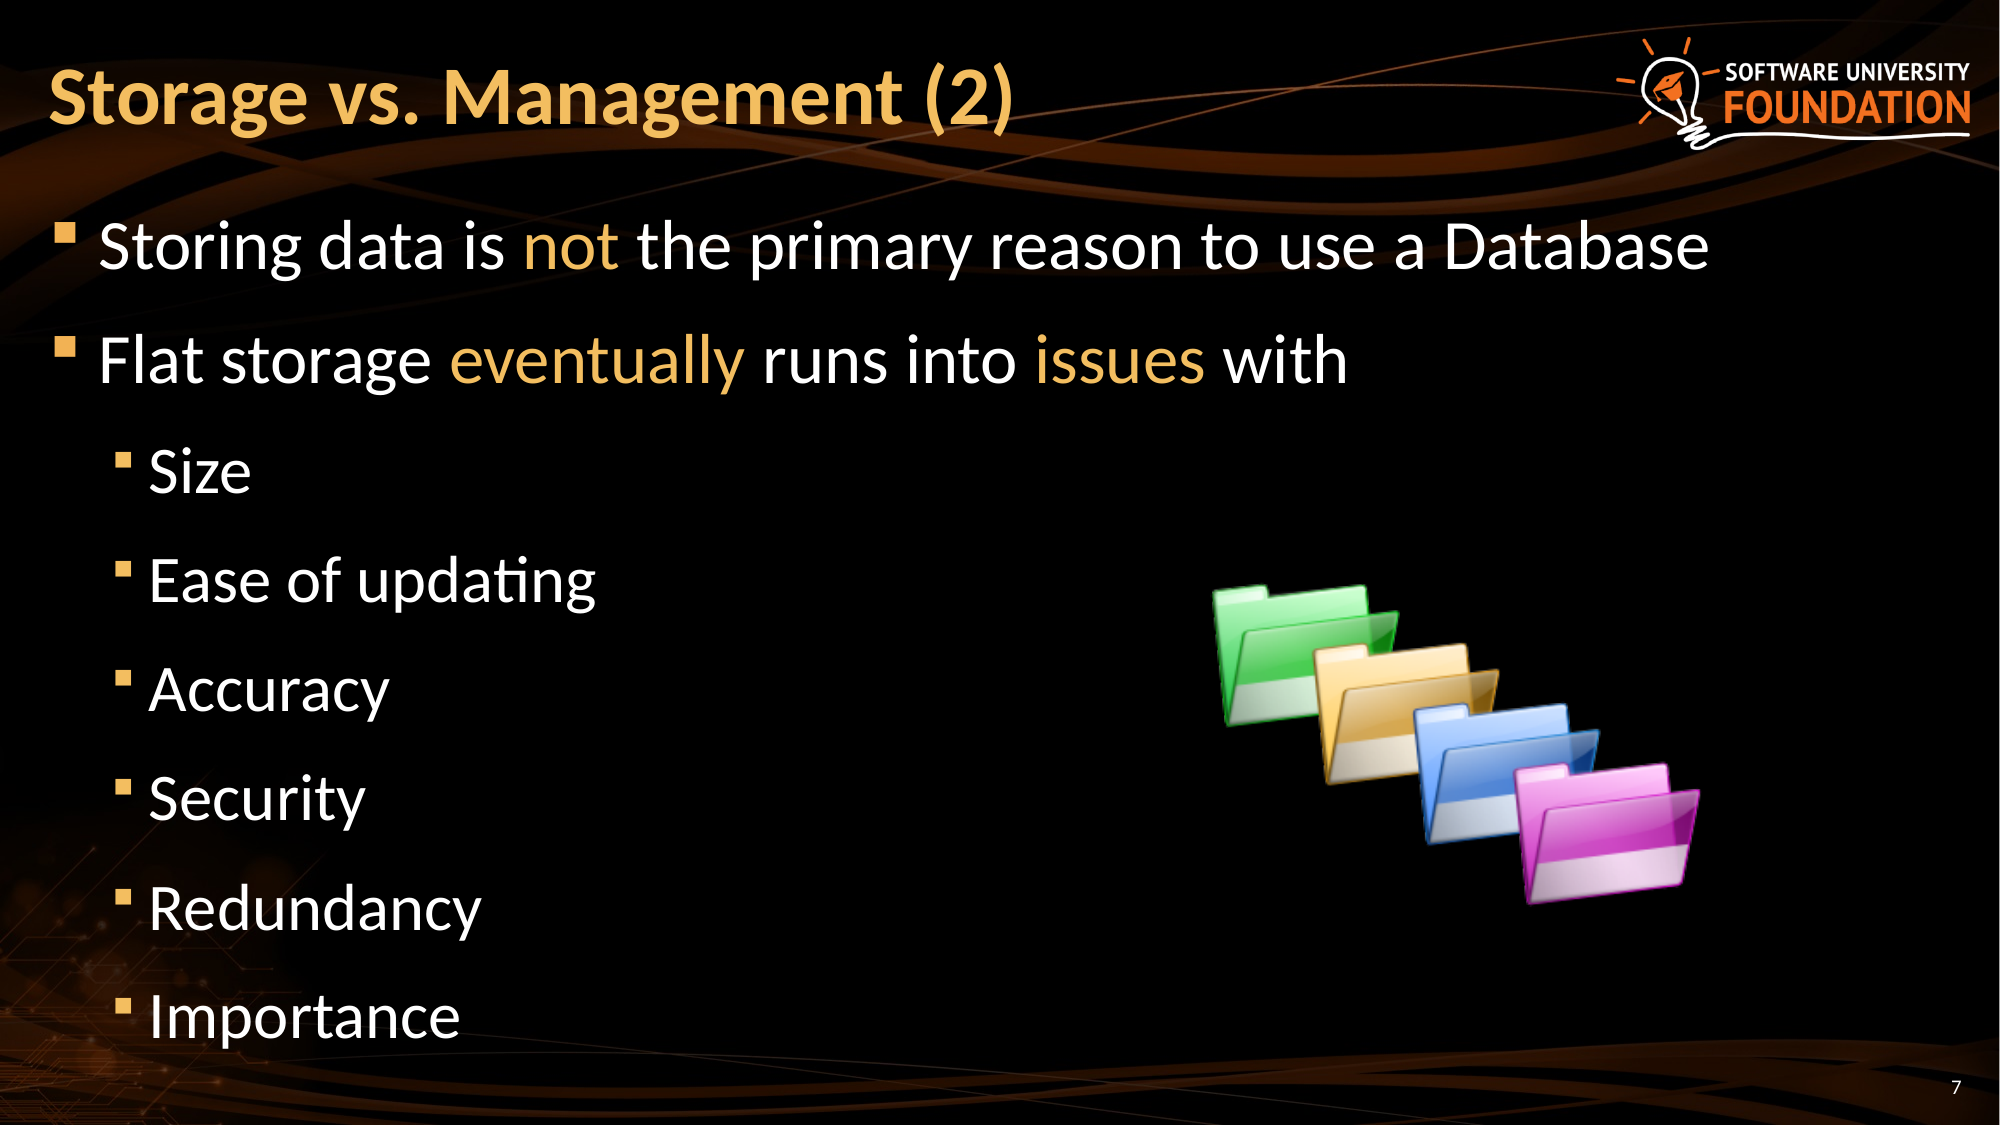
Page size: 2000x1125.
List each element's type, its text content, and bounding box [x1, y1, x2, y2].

title Storage vs. Management (2) [30, 6, 1602, 189]
list Storing data is not the primary reason to use a Database Flat storage eventually runs into issues with Size Ease of updating Accuracy Security Redundancy Importance [31, 188, 1968, 1103]
picture [0, 0, 2000, 1125]
